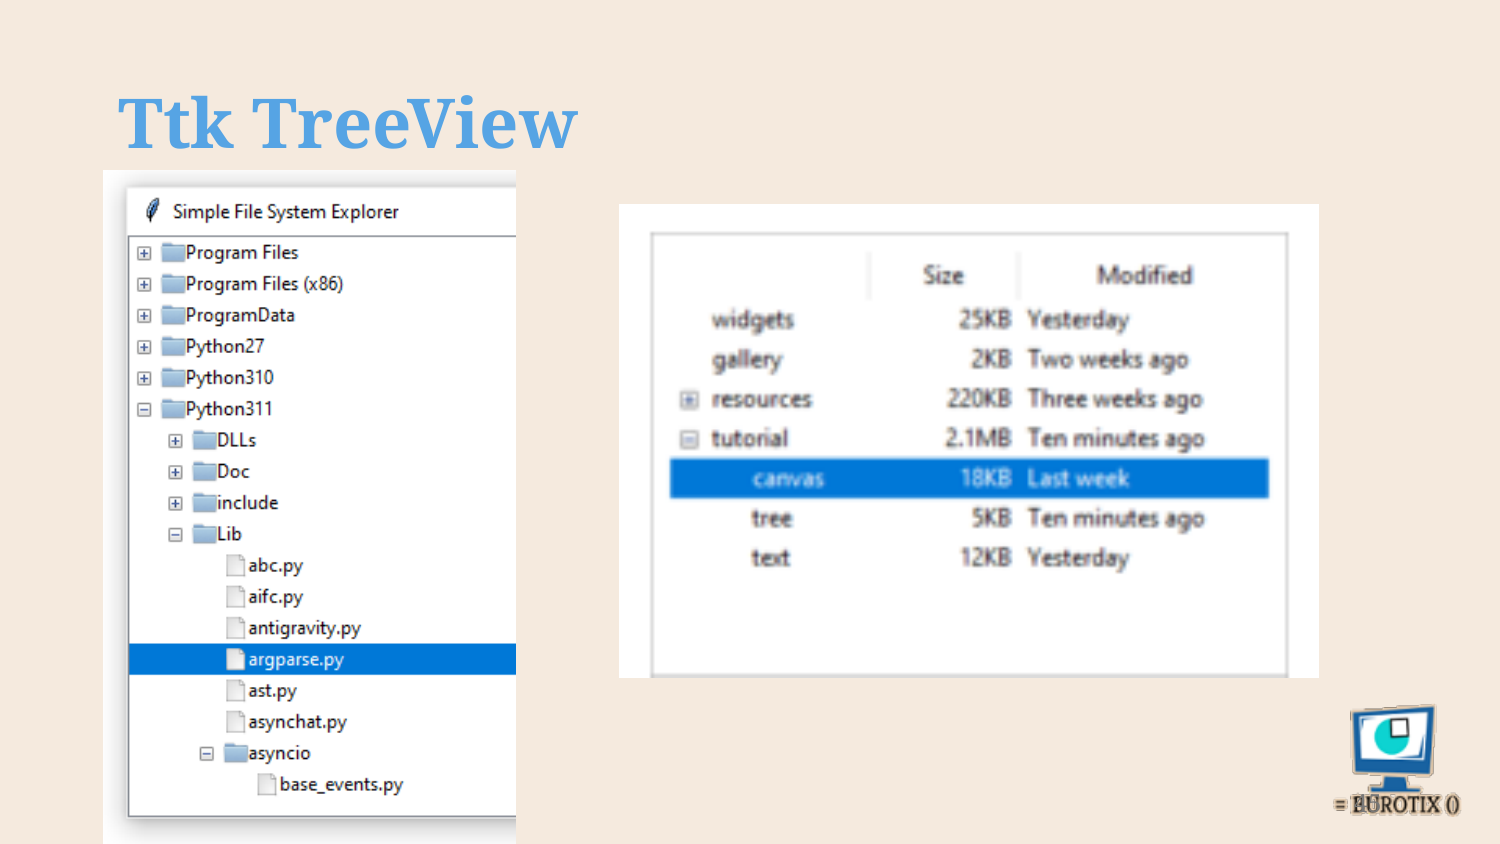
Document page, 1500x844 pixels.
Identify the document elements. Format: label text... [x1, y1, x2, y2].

picture [1332, 703, 1462, 817]
slide_number 45 [1059, 782, 1397, 828]
title Ttk TreeView [103, 44, 1397, 208]
picture [618, 204, 1319, 679]
picture [102, 169, 517, 844]
